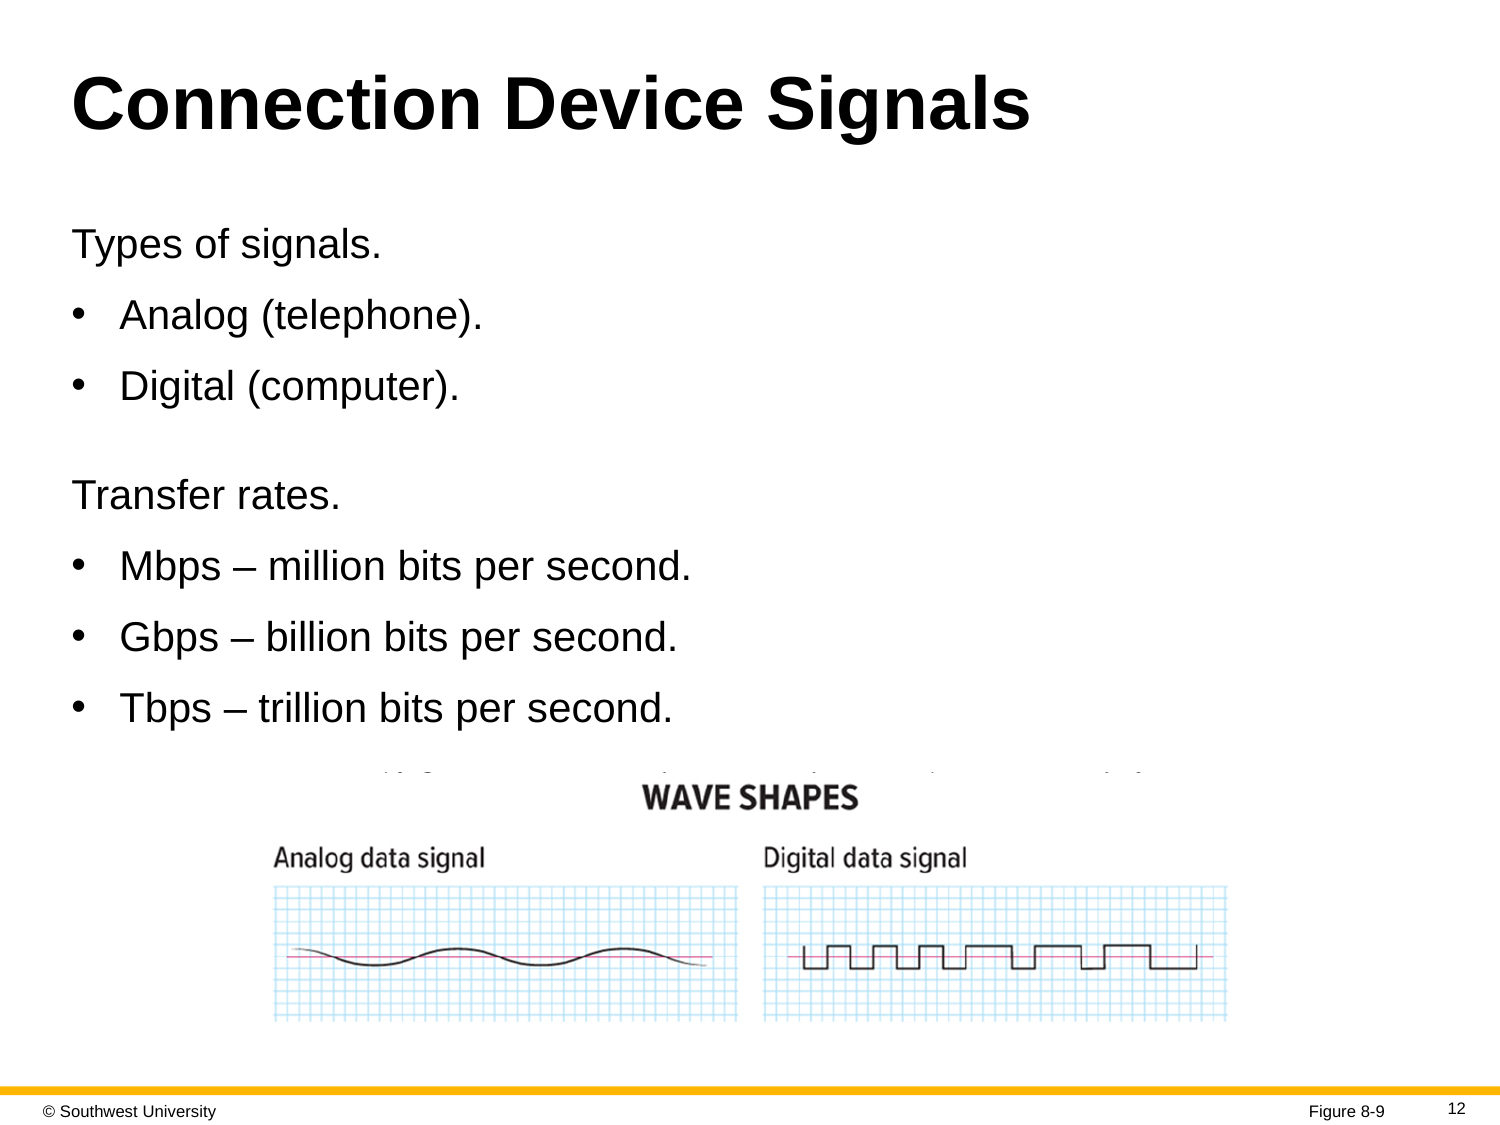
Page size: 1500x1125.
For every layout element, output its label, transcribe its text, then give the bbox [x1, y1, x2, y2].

title Connection Device Signals [56, 38, 1444, 173]
slide_number 12 [1415, 1094, 1474, 1122]
picture [270, 772, 1230, 1023]
list Transfer rates. Mbps – million bits per second. Gbps – billion bits per second. Tbps – trillion bits per second. [56, 460, 1444, 756]
list Types of signals. Analog (telephone). Digital (computer). [56, 209, 1444, 433]
list Figure 8-9 [256, 1096, 1400, 1125]
